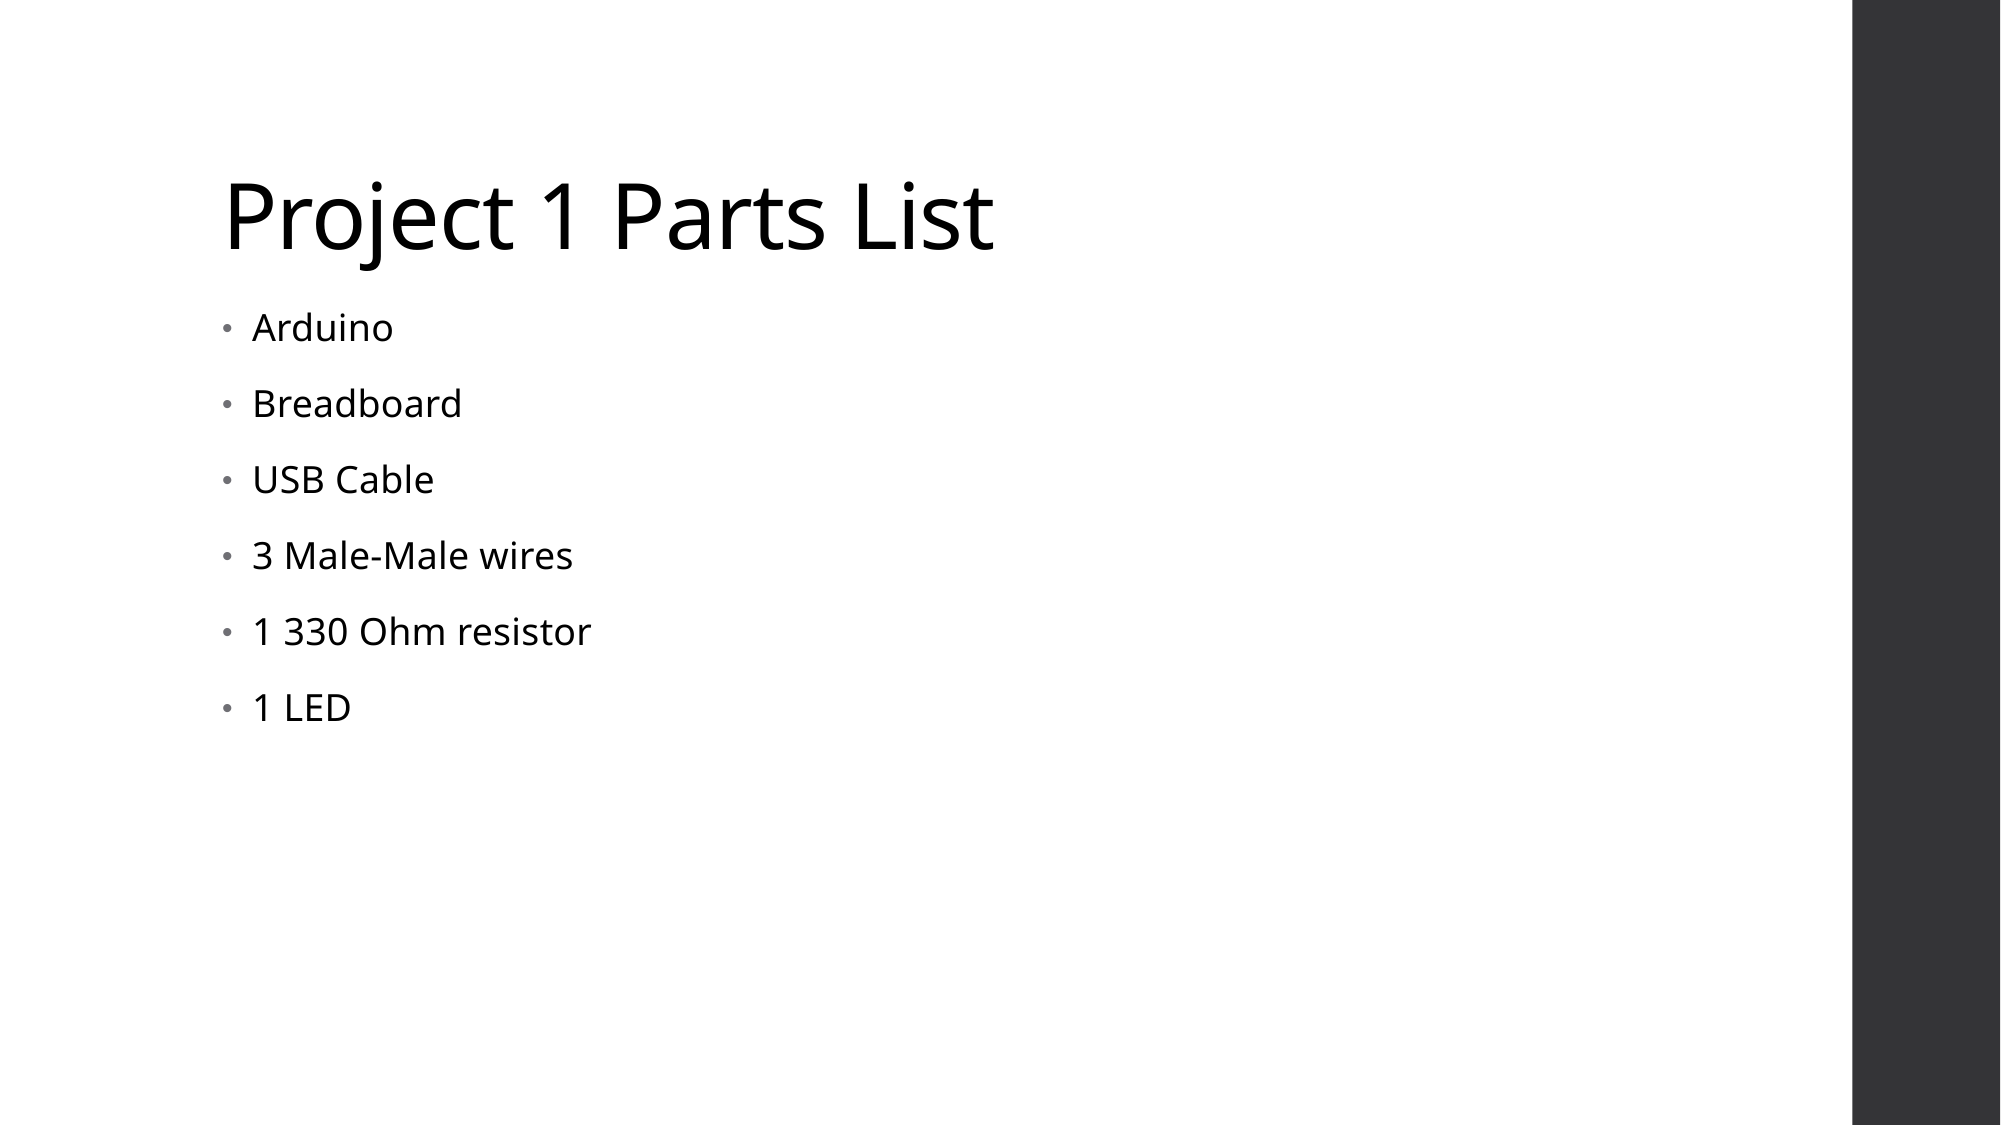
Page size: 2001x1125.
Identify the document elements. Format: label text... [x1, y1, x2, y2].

title Project 1 Parts List [206, 60, 1797, 278]
list Arduino Breadboard USB Cable 3 Male-Male wires 1 330 Ohm resistor 1 LED [206, 299, 1617, 1014]
